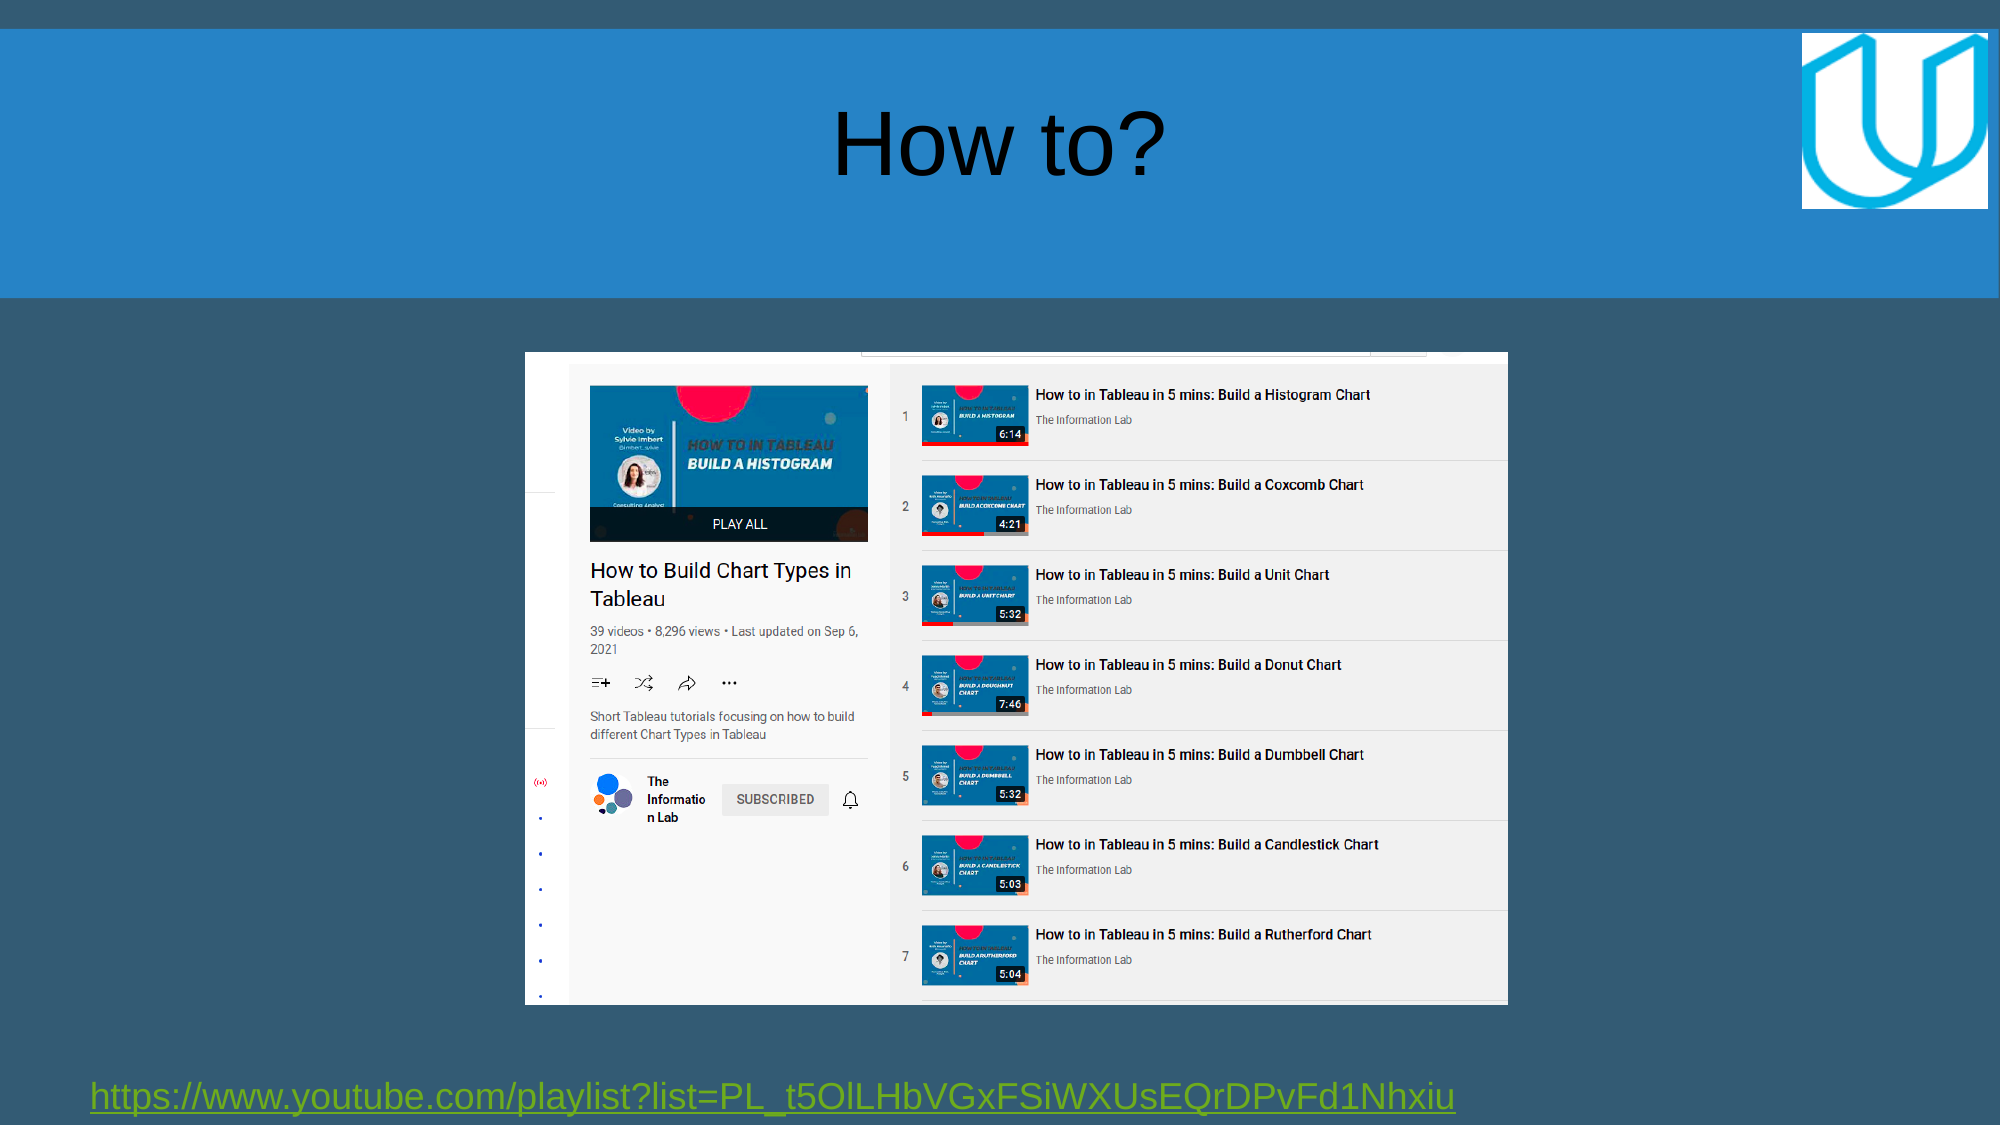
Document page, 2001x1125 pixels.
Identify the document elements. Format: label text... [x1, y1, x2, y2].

text_box https://www.youtube.com/playlist?list=PL_t5OlLHbVGxFSiWXUsEQrDPvFd1Nhxiu [75, 1064, 1482, 1122]
picture [1900, 175, 1911, 189]
picture [1802, 33, 1988, 167]
picture [524, 352, 1508, 1005]
picture [1900, 124, 1988, 209]
text_box How to? [99, 44, 1900, 233]
picture [1932, 48, 1973, 166]
